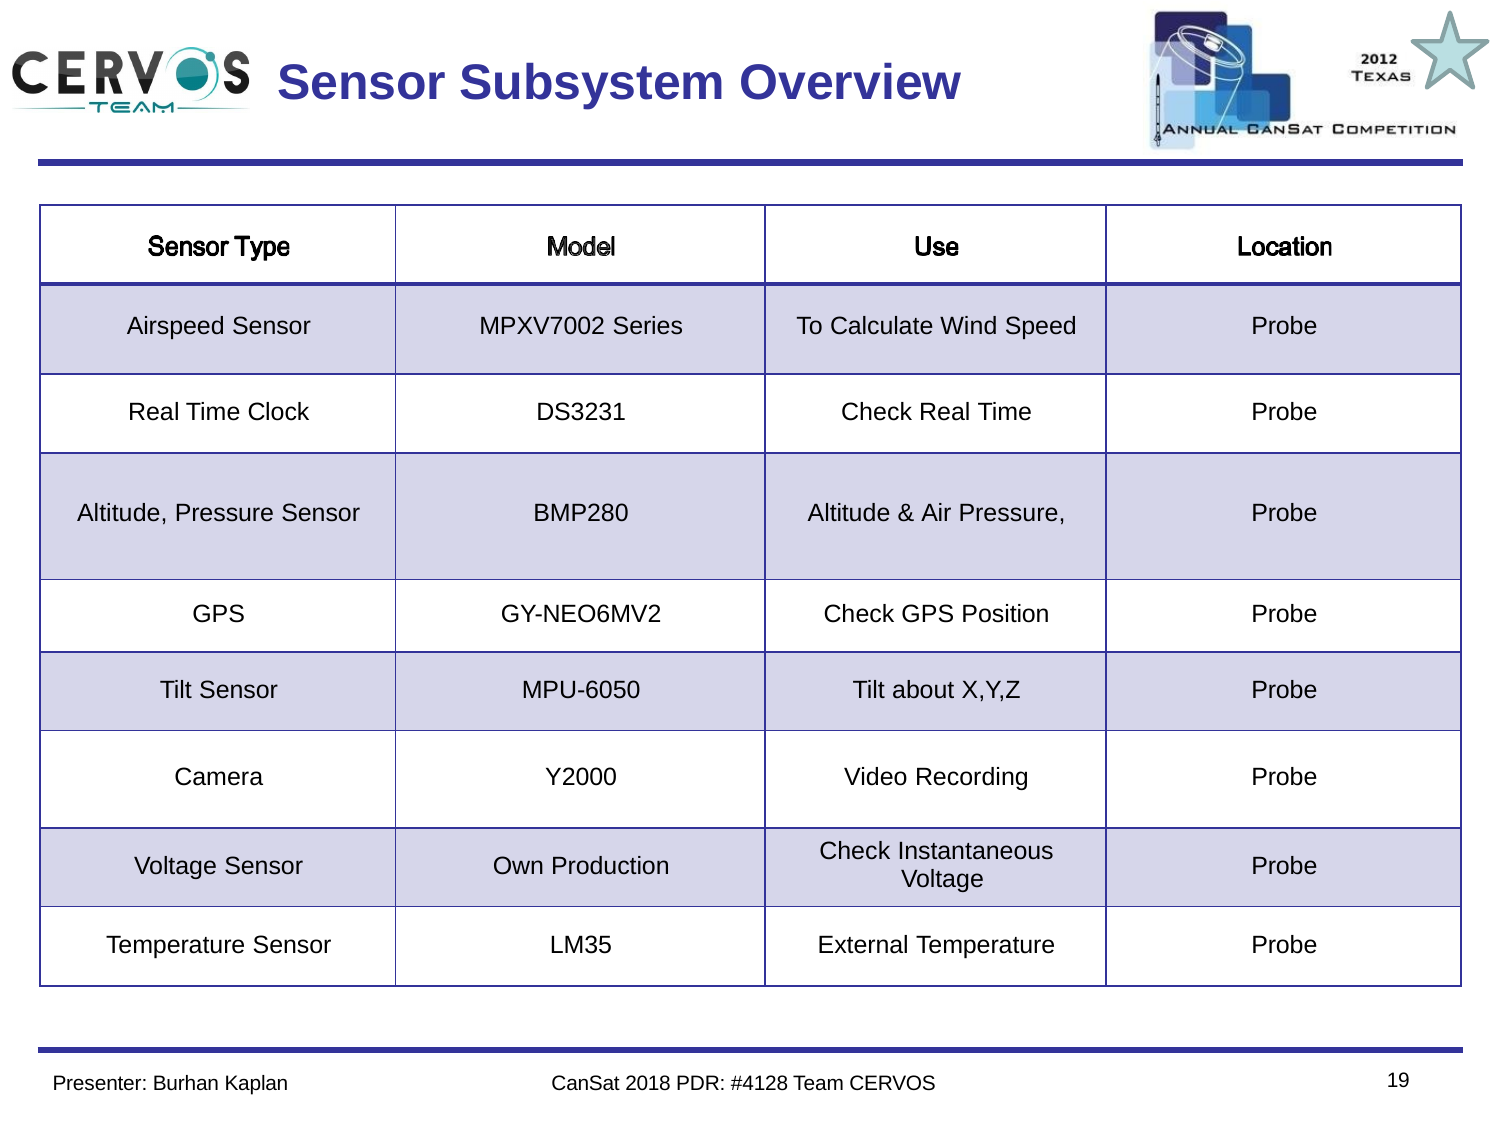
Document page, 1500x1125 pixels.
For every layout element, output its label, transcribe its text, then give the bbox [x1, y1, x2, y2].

table_cell Probe [1107, 907, 1460, 985]
title Sensor Subsystem Overview [275, 47, 967, 204]
text_box [1142, 1, 1458, 156]
text_box [1238, 236, 1332, 256]
table_cell DS3231 [396, 375, 764, 452]
text_box [12, 47, 250, 113]
table_cell MPXV7002 Series [396, 286, 764, 373]
table_cell Tilt Sensor [41, 653, 395, 730]
table_cell Probe [1107, 731, 1460, 827]
table_cell To Calculate Wind Speed [766, 286, 1105, 373]
table_cell Probe [1107, 580, 1460, 651]
text_box [915, 236, 959, 256]
text_box [12, 12, 251, 157]
table_header [396, 206, 764, 282]
table_cell Altitude & Air Pressure, [766, 454, 1105, 579]
table_header [41, 206, 395, 282]
table_cell Altitude, Pressure Sensor [41, 454, 395, 579]
table_cell Own Production [396, 829, 764, 906]
footer CanSat 2018 PDR: #4128 Team CERVOS [549, 1069, 951, 1125]
table_cell Check Real Time [766, 375, 1105, 452]
table_cell Tilt about X,Y,Z [766, 653, 1105, 730]
text_box [1412, 12, 1488, 88]
table_header [766, 206, 1105, 282]
table_cell Camera [41, 731, 395, 827]
table_cell Probe [1107, 653, 1460, 730]
text_box [1337, 37, 1426, 101]
table_cell Voltage Sensor [41, 829, 395, 906]
table_cell Y2000 [396, 731, 764, 827]
table_cell Probe [1107, 375, 1460, 452]
text_box Presenter: Burhan Kaplan [50, 1069, 299, 1095]
table_cell Probe [1107, 454, 1460, 579]
table_cell Probe [1107, 286, 1460, 373]
table_cell Check GPS Position [766, 580, 1105, 651]
table_cell GY-NEO6MV2 [396, 580, 764, 651]
table_cell Check Instantaneous Voltage [766, 829, 1105, 906]
table_cell MPU-6050 [396, 653, 764, 730]
table_cell Probe [1107, 829, 1460, 906]
table_cell Airspeed Sensor [41, 286, 395, 373]
table_header [1107, 206, 1460, 282]
table_cell External Temperature [766, 907, 1105, 985]
table_cell Temperature Sensor [41, 907, 395, 985]
table_cell GPS [41, 580, 395, 651]
slide_number 19 [1369, 1066, 1415, 1125]
text_box [548, 236, 615, 256]
table_cell BMP280 [396, 454, 764, 579]
table_cell Video Recording [766, 731, 1105, 827]
table_cell LM35 [396, 907, 764, 985]
table_cell Real Time Clock [41, 375, 395, 452]
